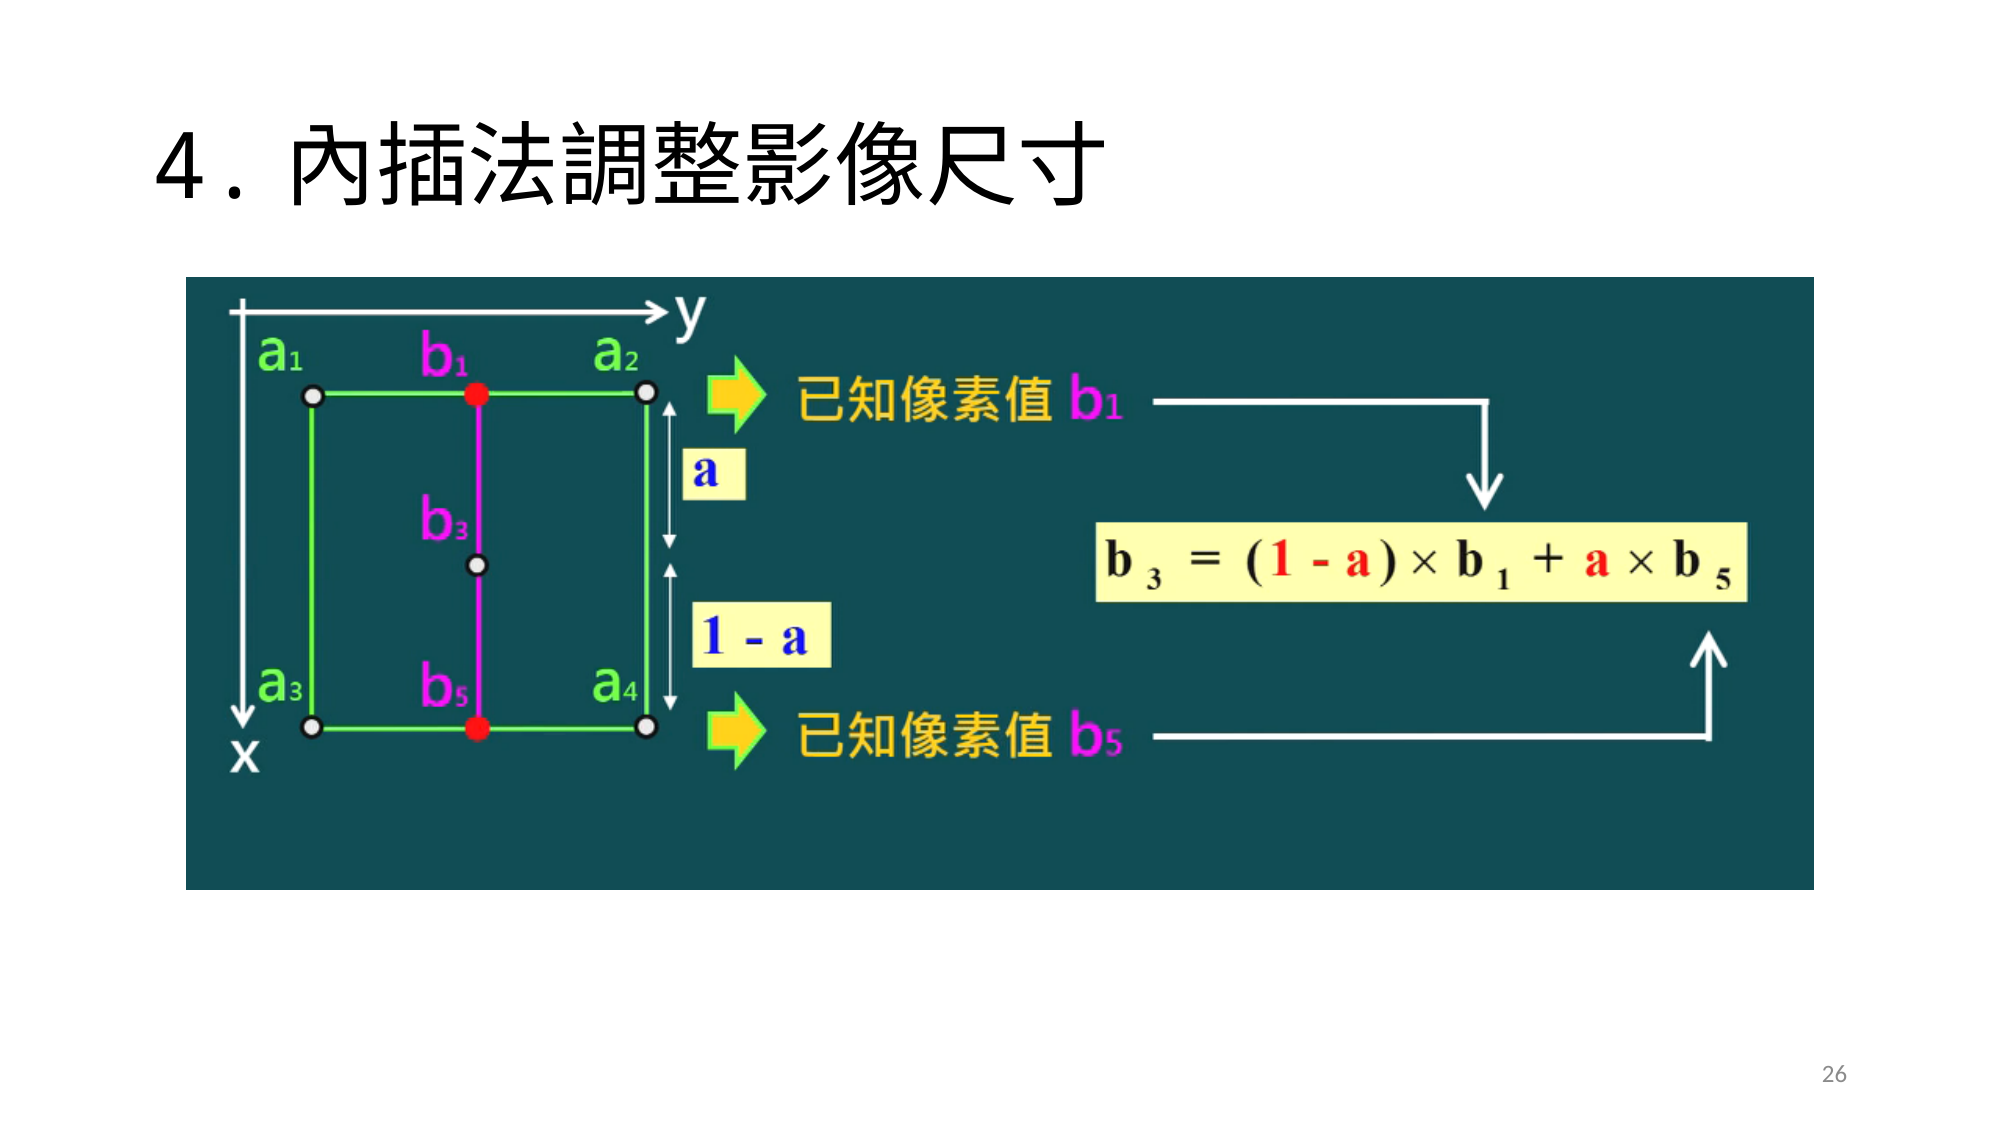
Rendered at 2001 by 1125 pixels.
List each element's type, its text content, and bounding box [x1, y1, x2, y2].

title 4.內插法調整影像尺寸 [137, 59, 1863, 277]
picture [186, 277, 1814, 890]
text_box [137, 277, 1863, 1103]
